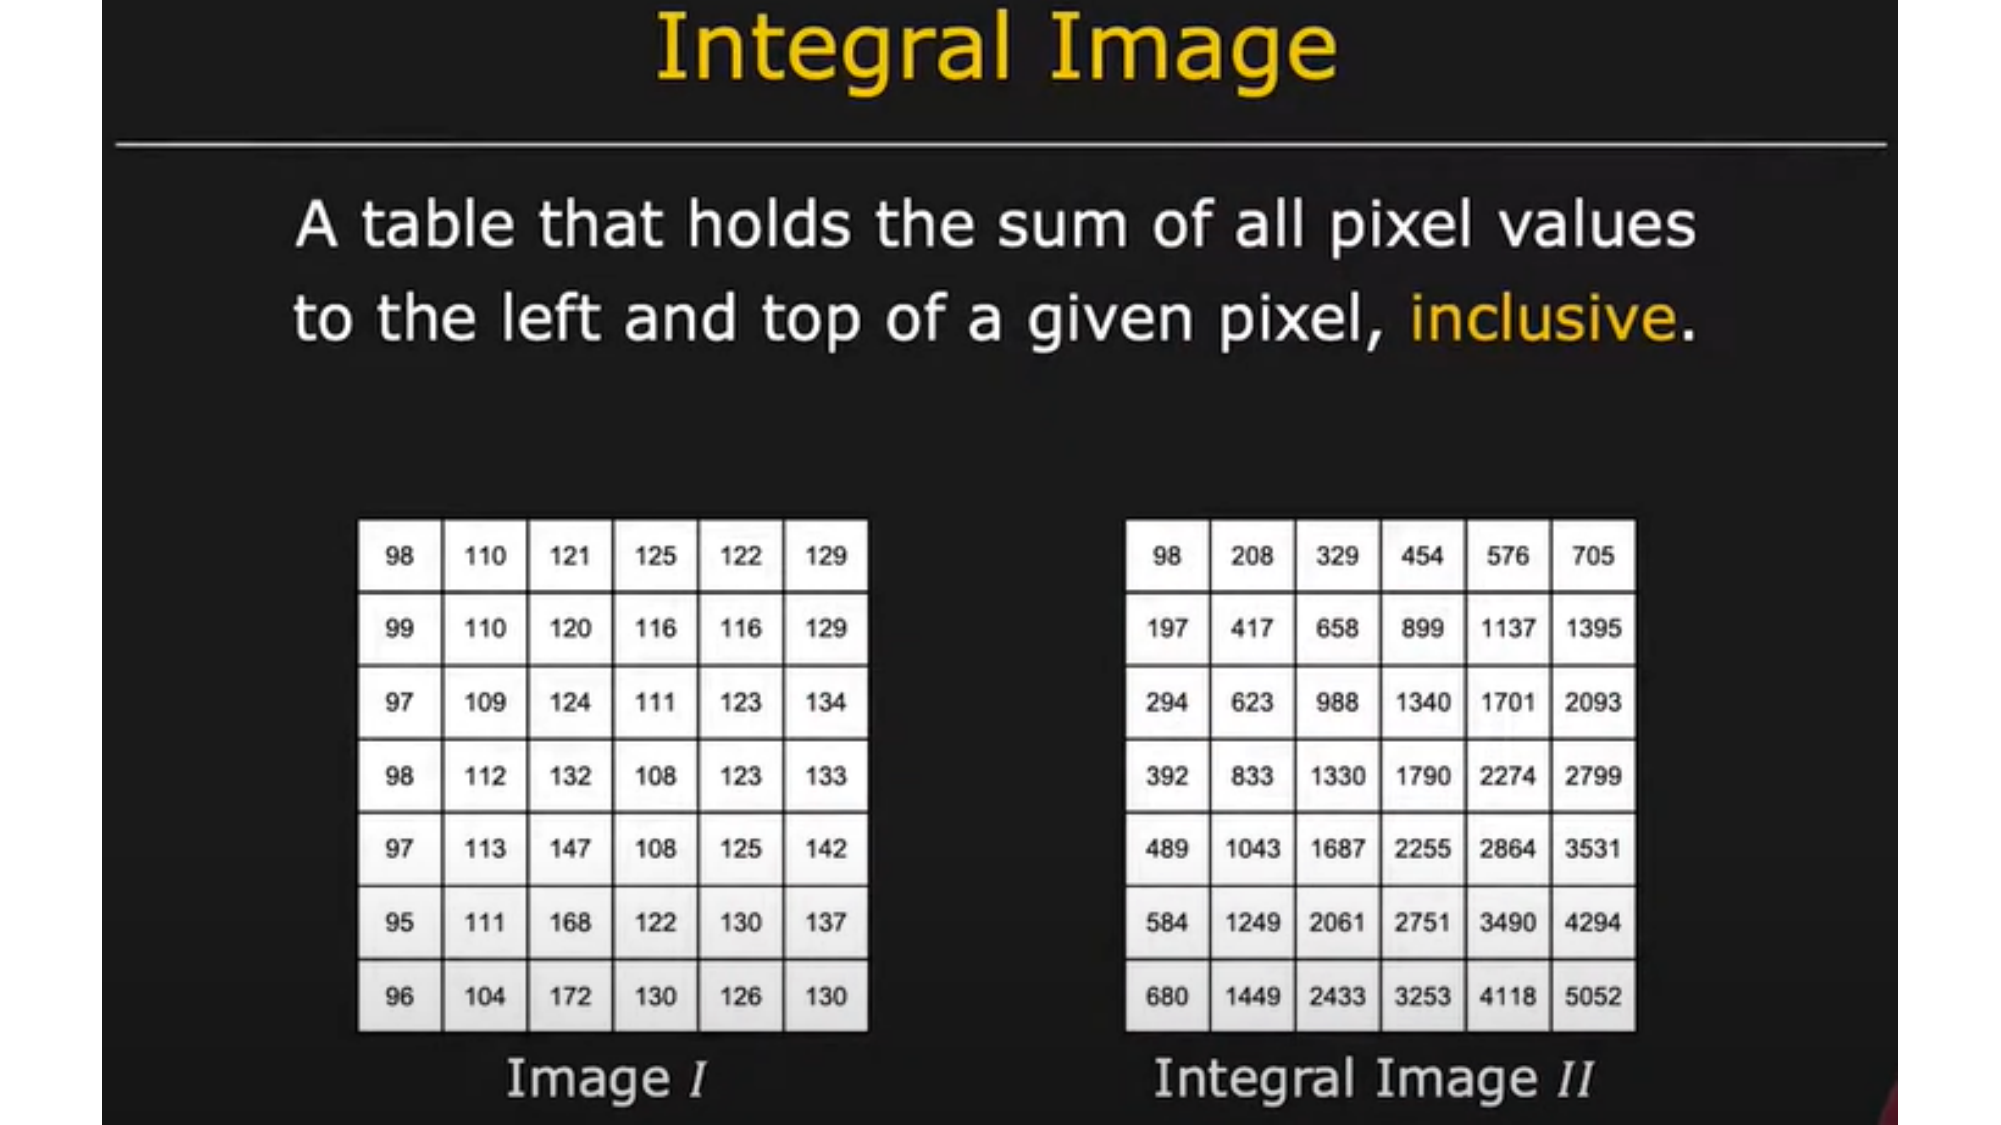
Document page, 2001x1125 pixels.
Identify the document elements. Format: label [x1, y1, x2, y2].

picture [101, 0, 1898, 1125]
